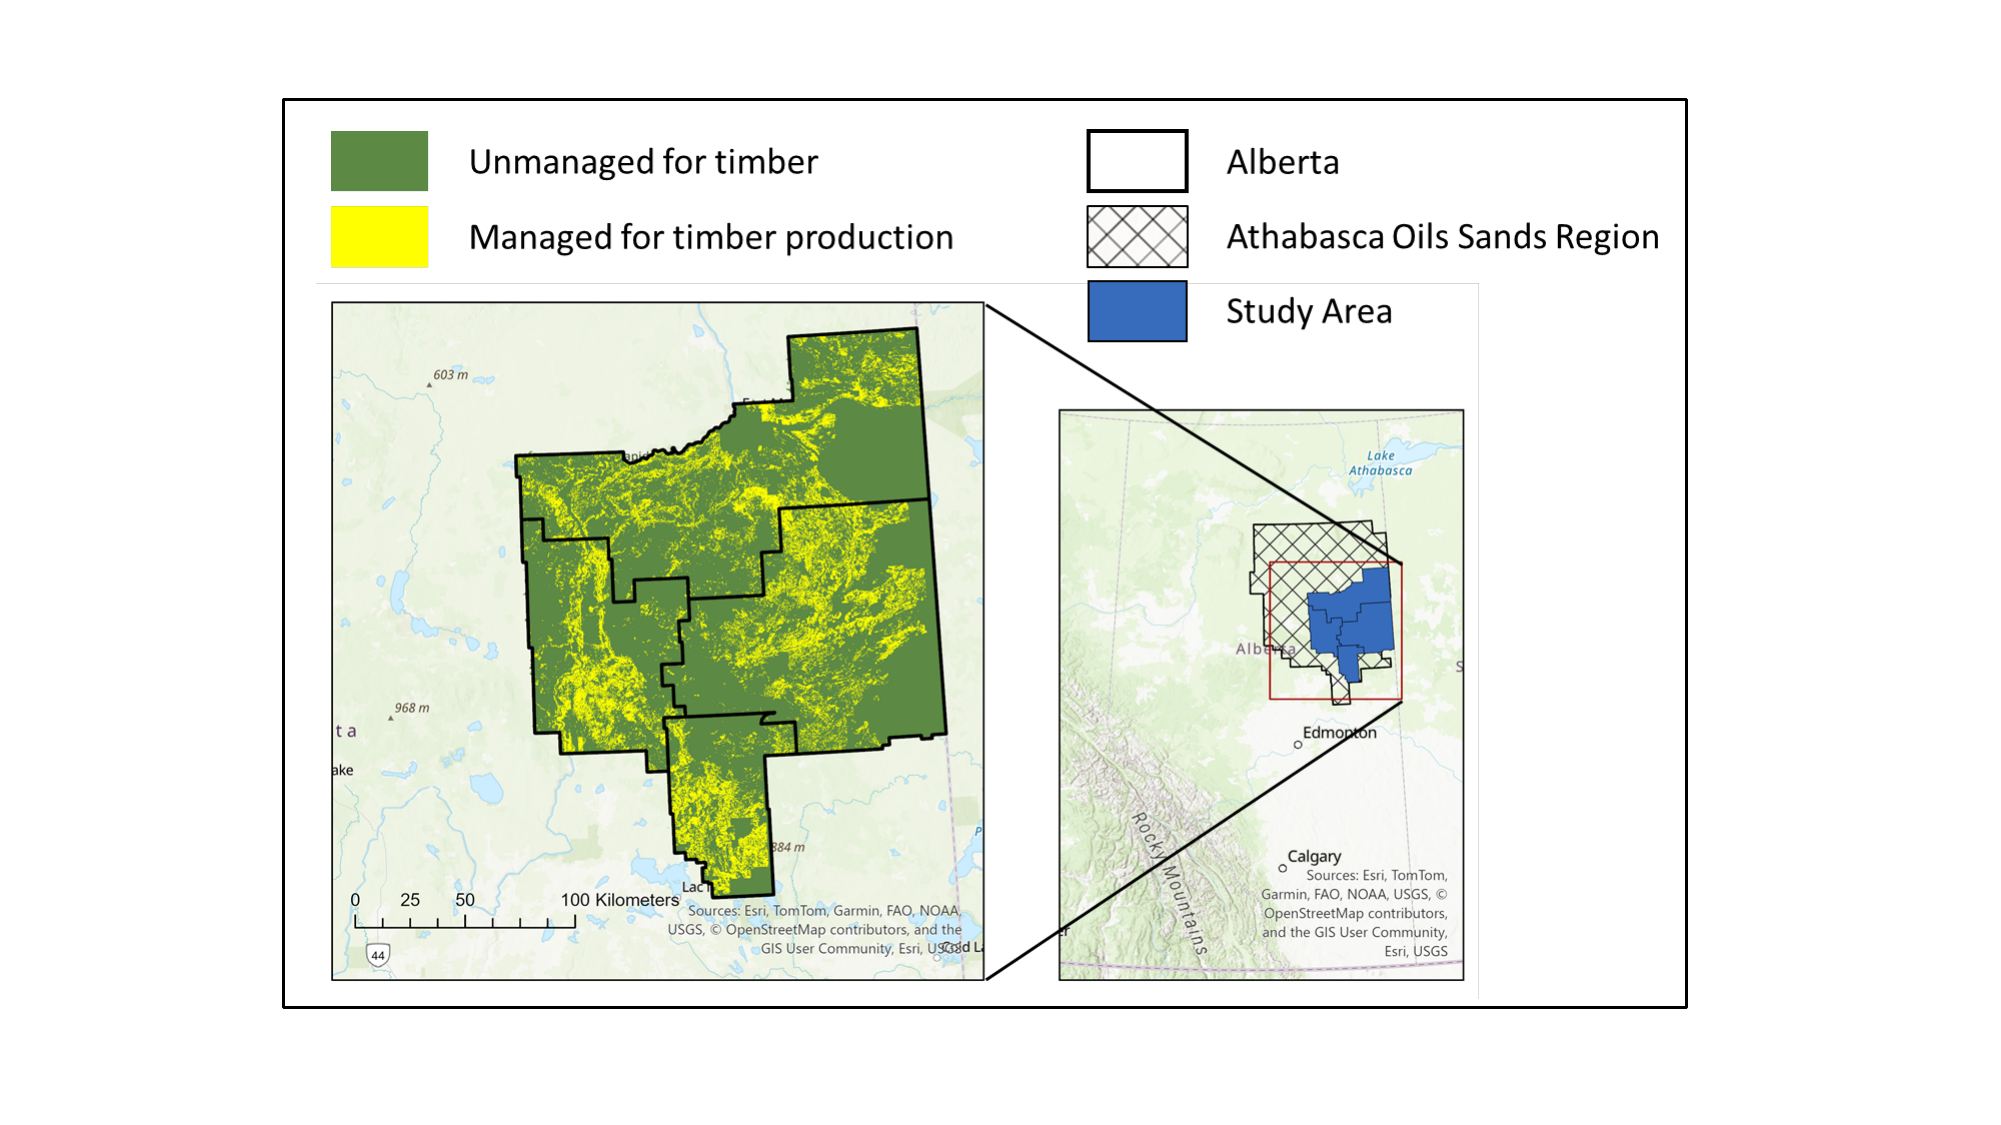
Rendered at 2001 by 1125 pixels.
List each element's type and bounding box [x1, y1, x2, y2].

picture [284, 101, 1685, 1006]
